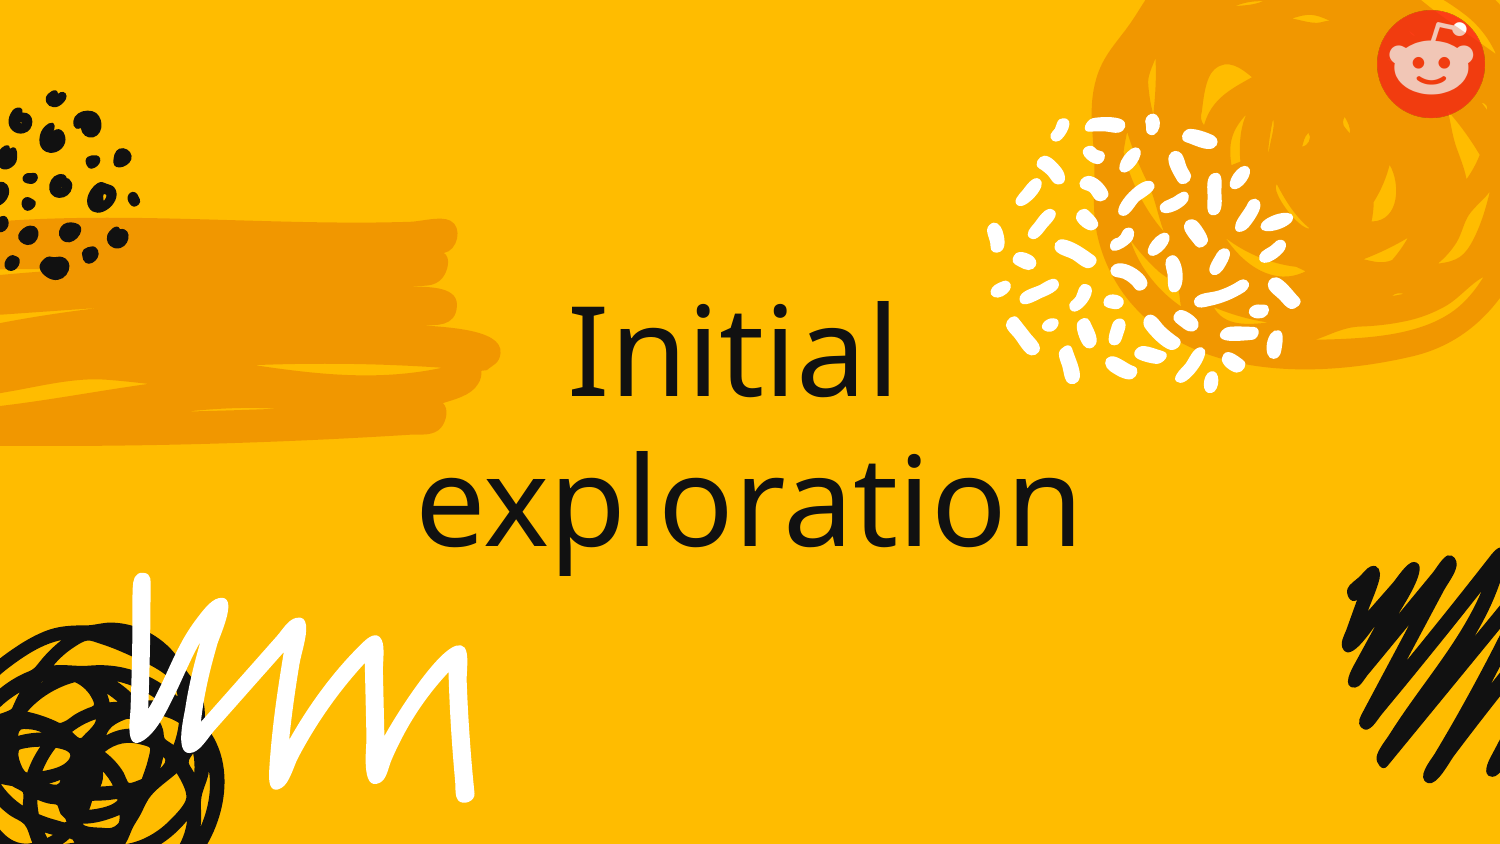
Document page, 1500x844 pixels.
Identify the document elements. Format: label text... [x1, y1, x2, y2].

title Initial exploration [199, 326, 1301, 517]
picture [1433, 8, 1487, 47]
